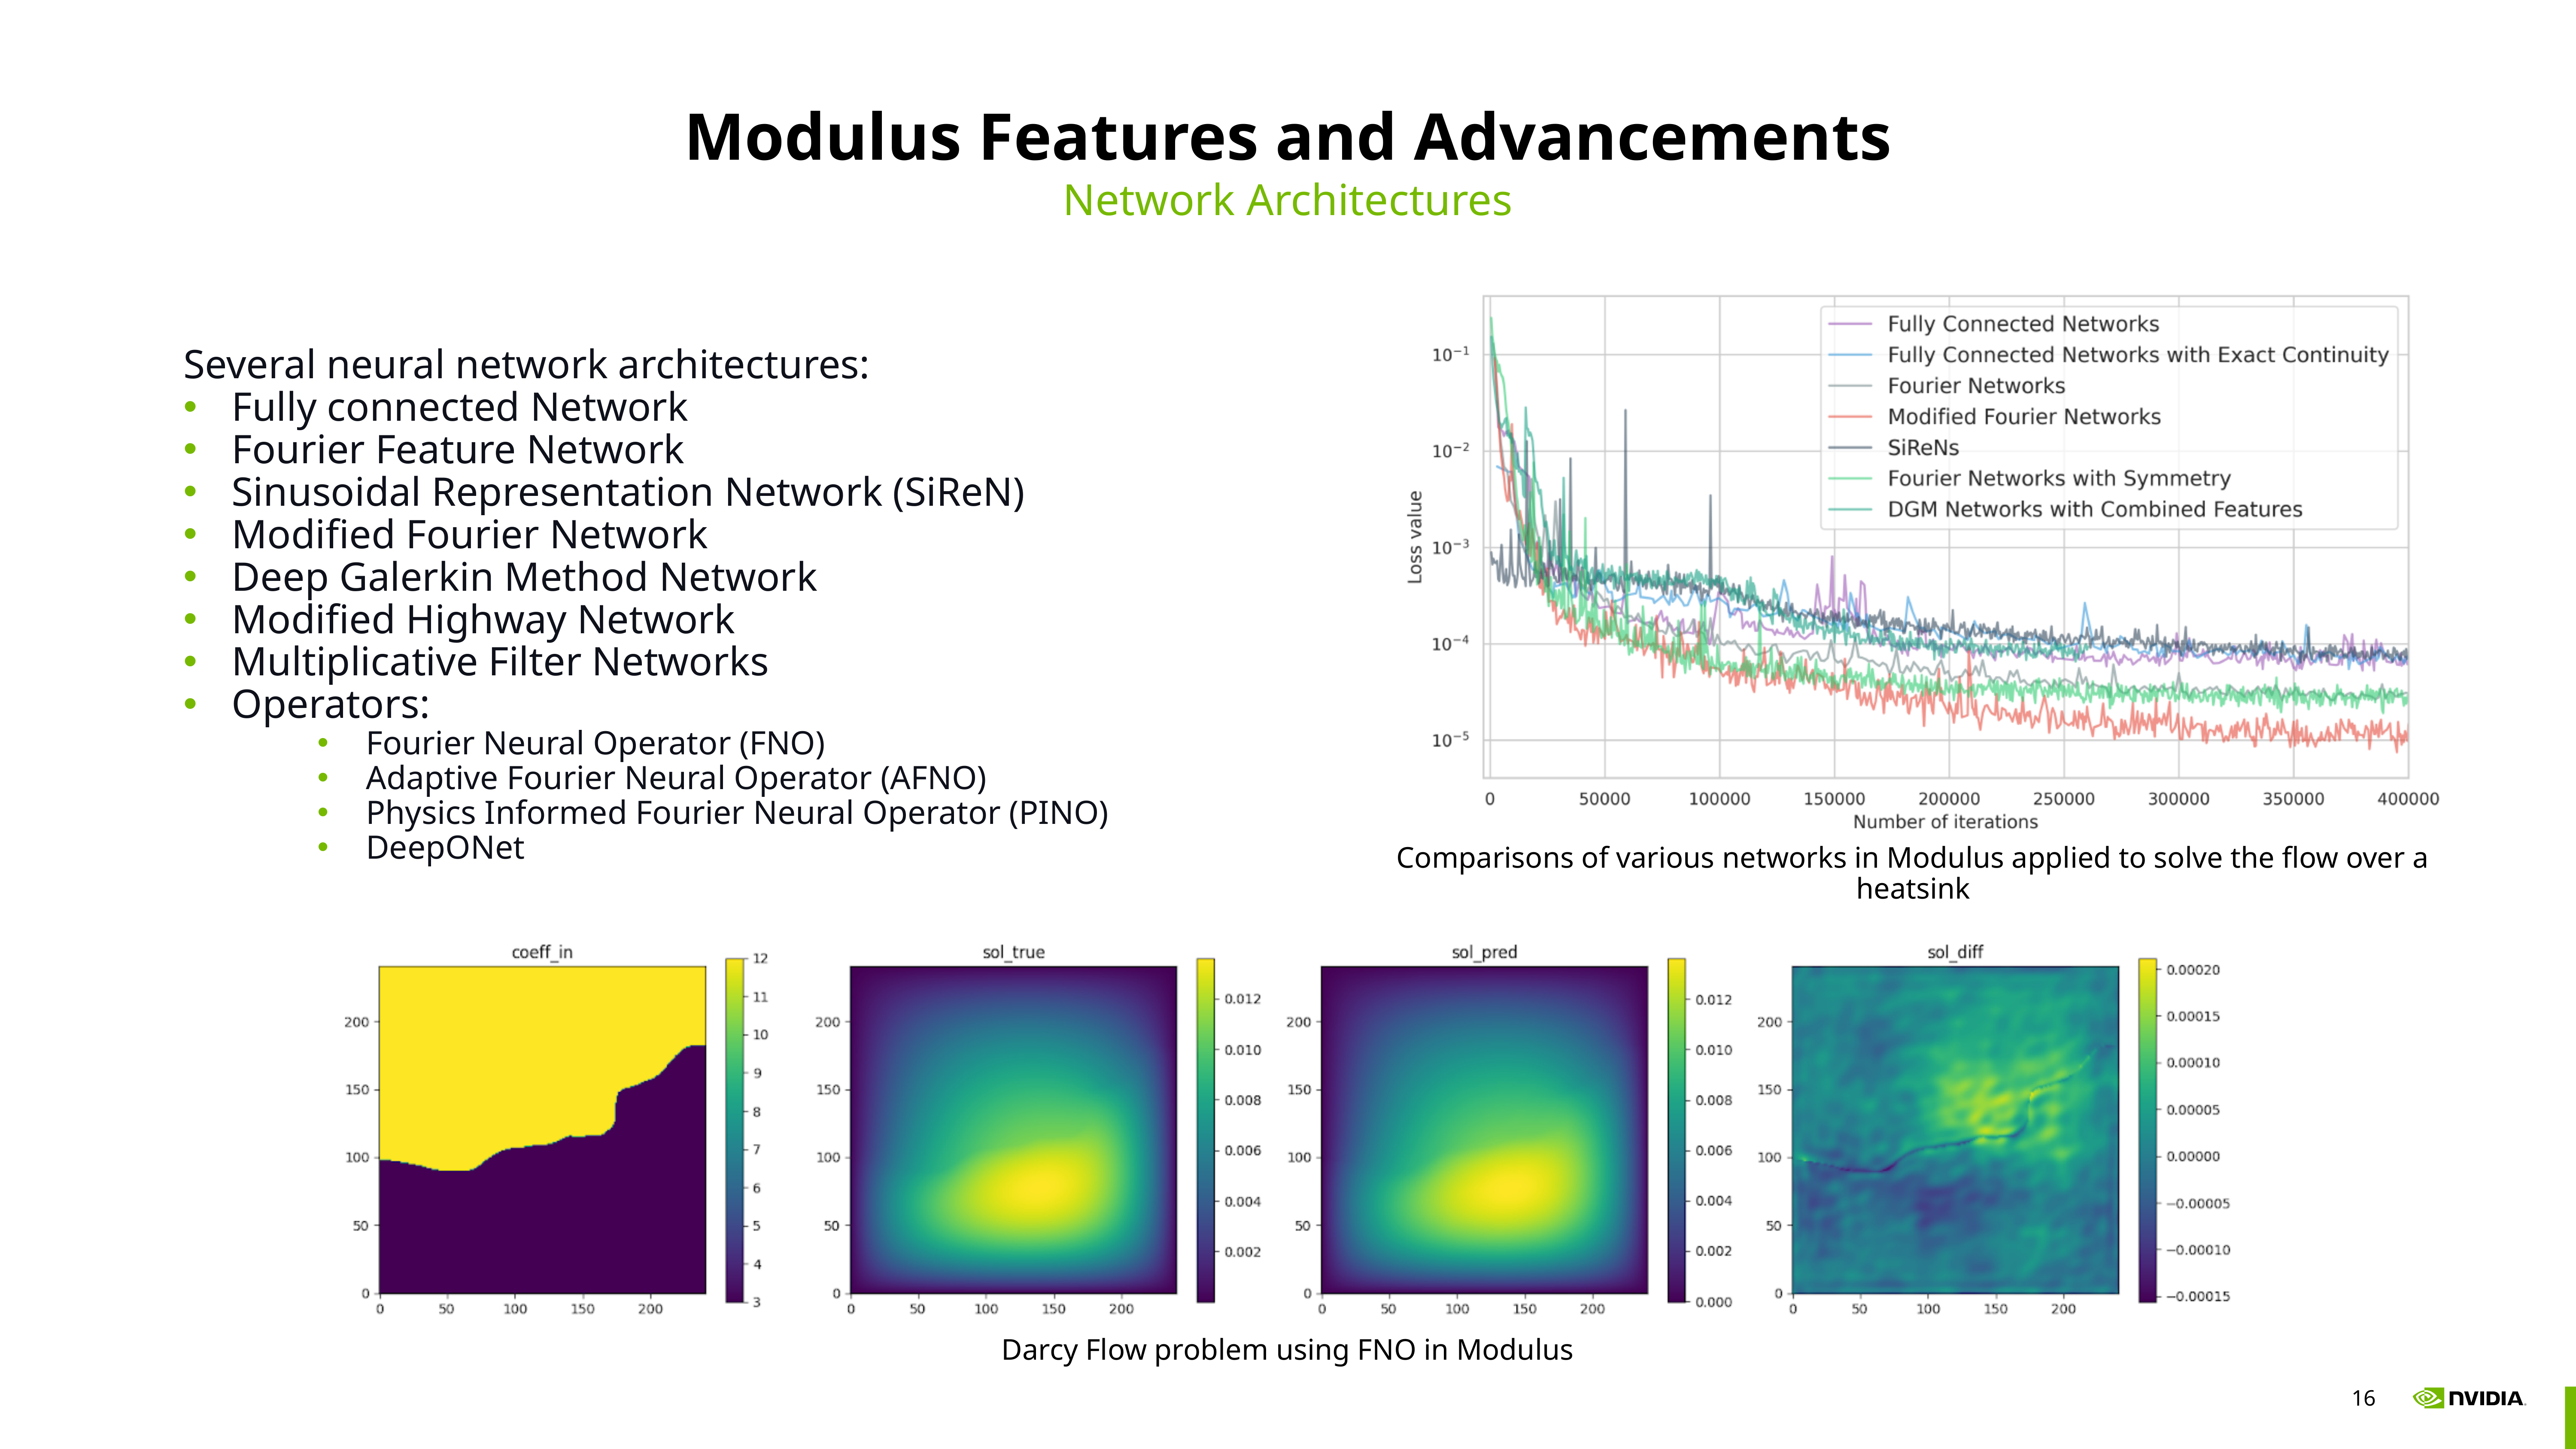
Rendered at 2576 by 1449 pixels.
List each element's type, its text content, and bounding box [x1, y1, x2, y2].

text_box Darcy Flow problem using FNO in Modulus [719, 1332, 1857, 1370]
picture [334, 936, 2242, 1327]
title Modulus Features and Advancements [177, 0, 2399, 175]
list Several neural network architectures: Fully connected Network Fourier Feature Network Sinusoidal Representation Network (SiReN) Modified Fourier Network Deep Galerkin Method Network Modified Highway Network Multiplicative Filter Networks Operators: Fourier Neural Operator (FNO) Adaptive Fourier Neural Operator (AFNO) Physics Informed Fourier Neural Operator (PINO) DeepONet [177, 341, 2399, 1303]
text_box Comparisons of various networks in Modulus applied to solve the flow over a heatsink [1344, 839, 2482, 909]
picture [1366, 281, 2459, 852]
picture [2399, 1373, 2540, 1422]
list Network Architectures [177, 175, 2399, 274]
